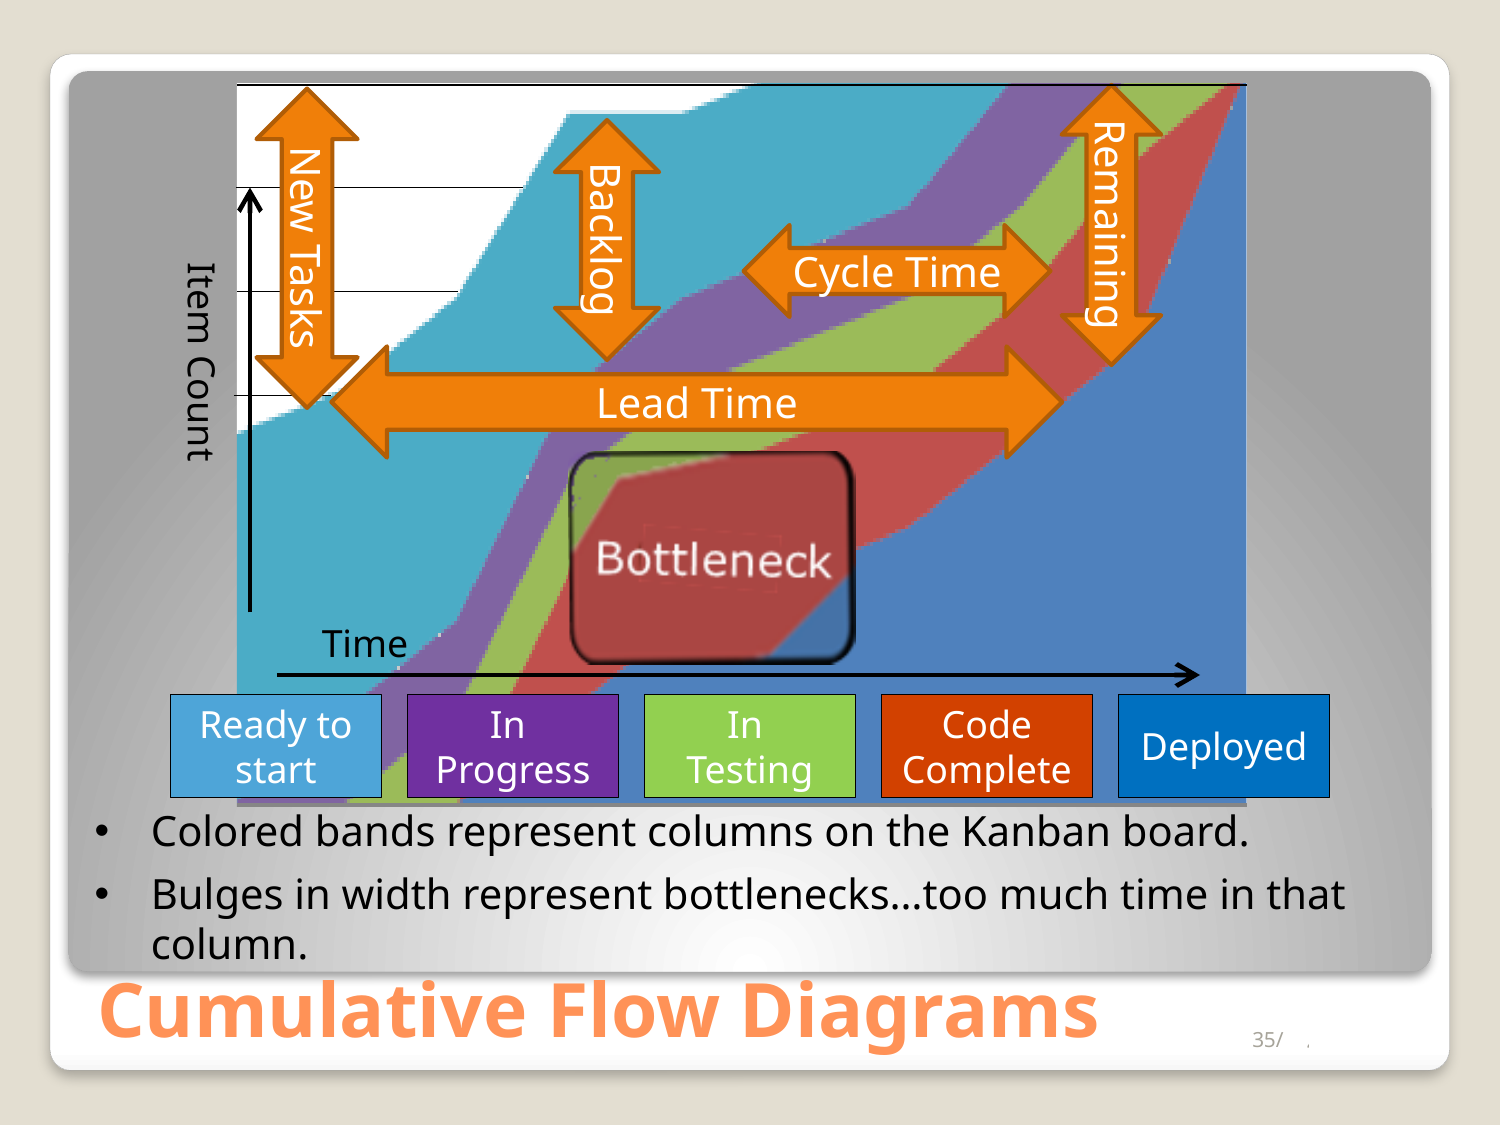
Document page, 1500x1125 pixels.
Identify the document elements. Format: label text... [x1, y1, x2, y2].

picture [236, 798, 1248, 807]
picture [236, 188, 249, 395]
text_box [169, 694, 1330, 798]
title Cumulative Flow Diagrams [82, 887, 1425, 1060]
text_box Colored bands represent columns on the Kanban board. Bulges in width represent bottlenecks…too much time in that column. [79, 797, 1420, 976]
slide_number 35/ [1237, 1002, 1445, 1063]
text_box Item Count [150, 248, 229, 511]
picture [236, 86, 1248, 694]
